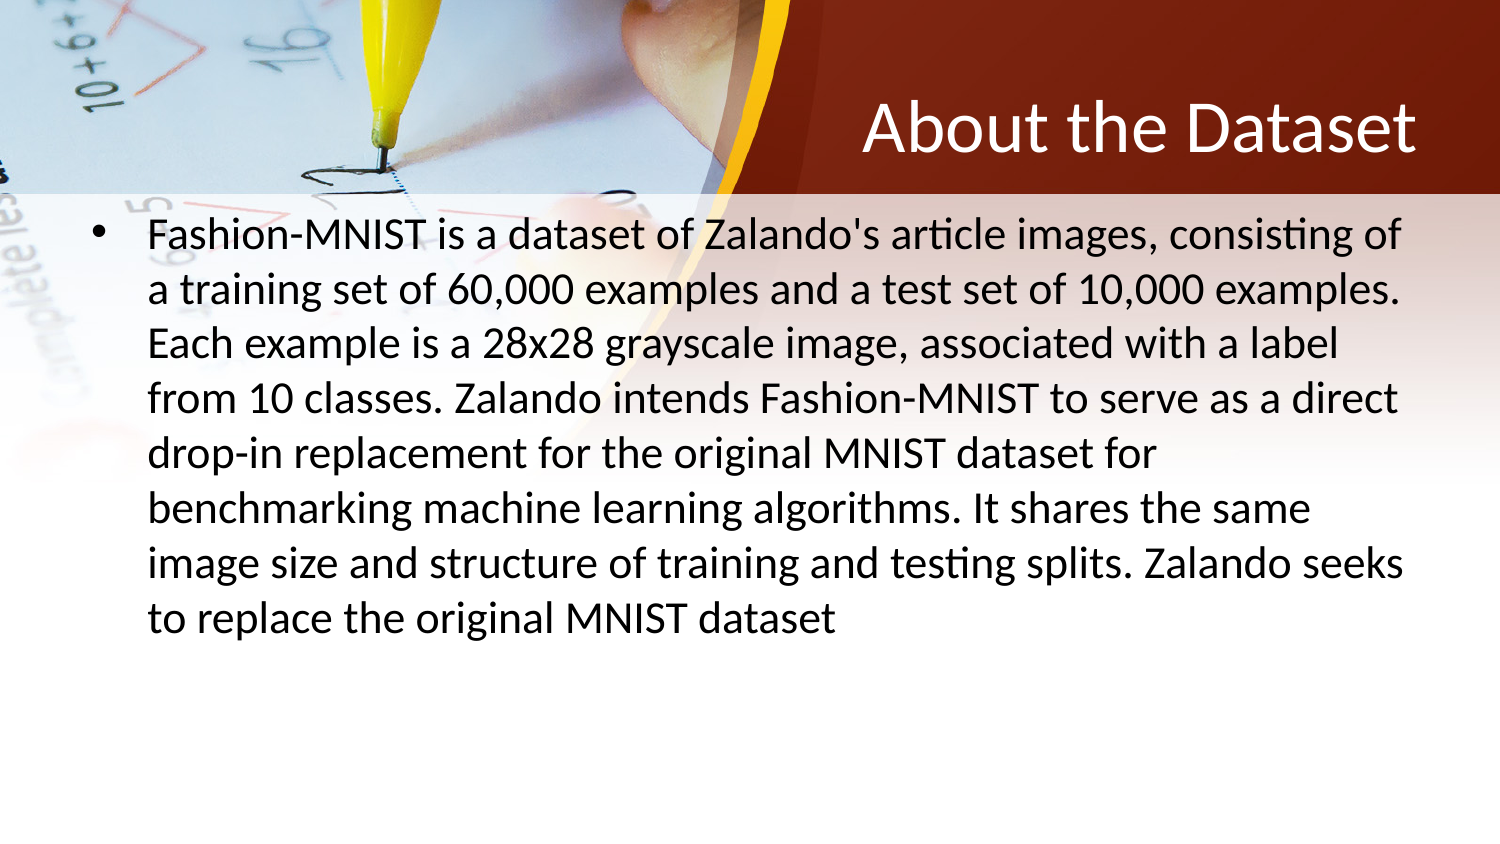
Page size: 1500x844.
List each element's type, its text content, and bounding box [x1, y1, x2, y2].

list Fashion-MNIST is a dataset of Zalando's article images, consisting of a training set of 60,000 examples and a test set of 10,000 examples. Each example is a 28x28 grayscale image, associated with a label from 10 classes. Zalando intends Fashion-MNIST to serve as a direct drop-in replacement for the original MNIST dataset for benchmarking machine learning algorithms. It shares the same image size and structure of training and testing splits. Zalando seeks to replace the original MNIST dataset [76, 195, 1429, 784]
picture [0, 0, 1500, 844]
title About the Dataset [78, 59, 1434, 185]
